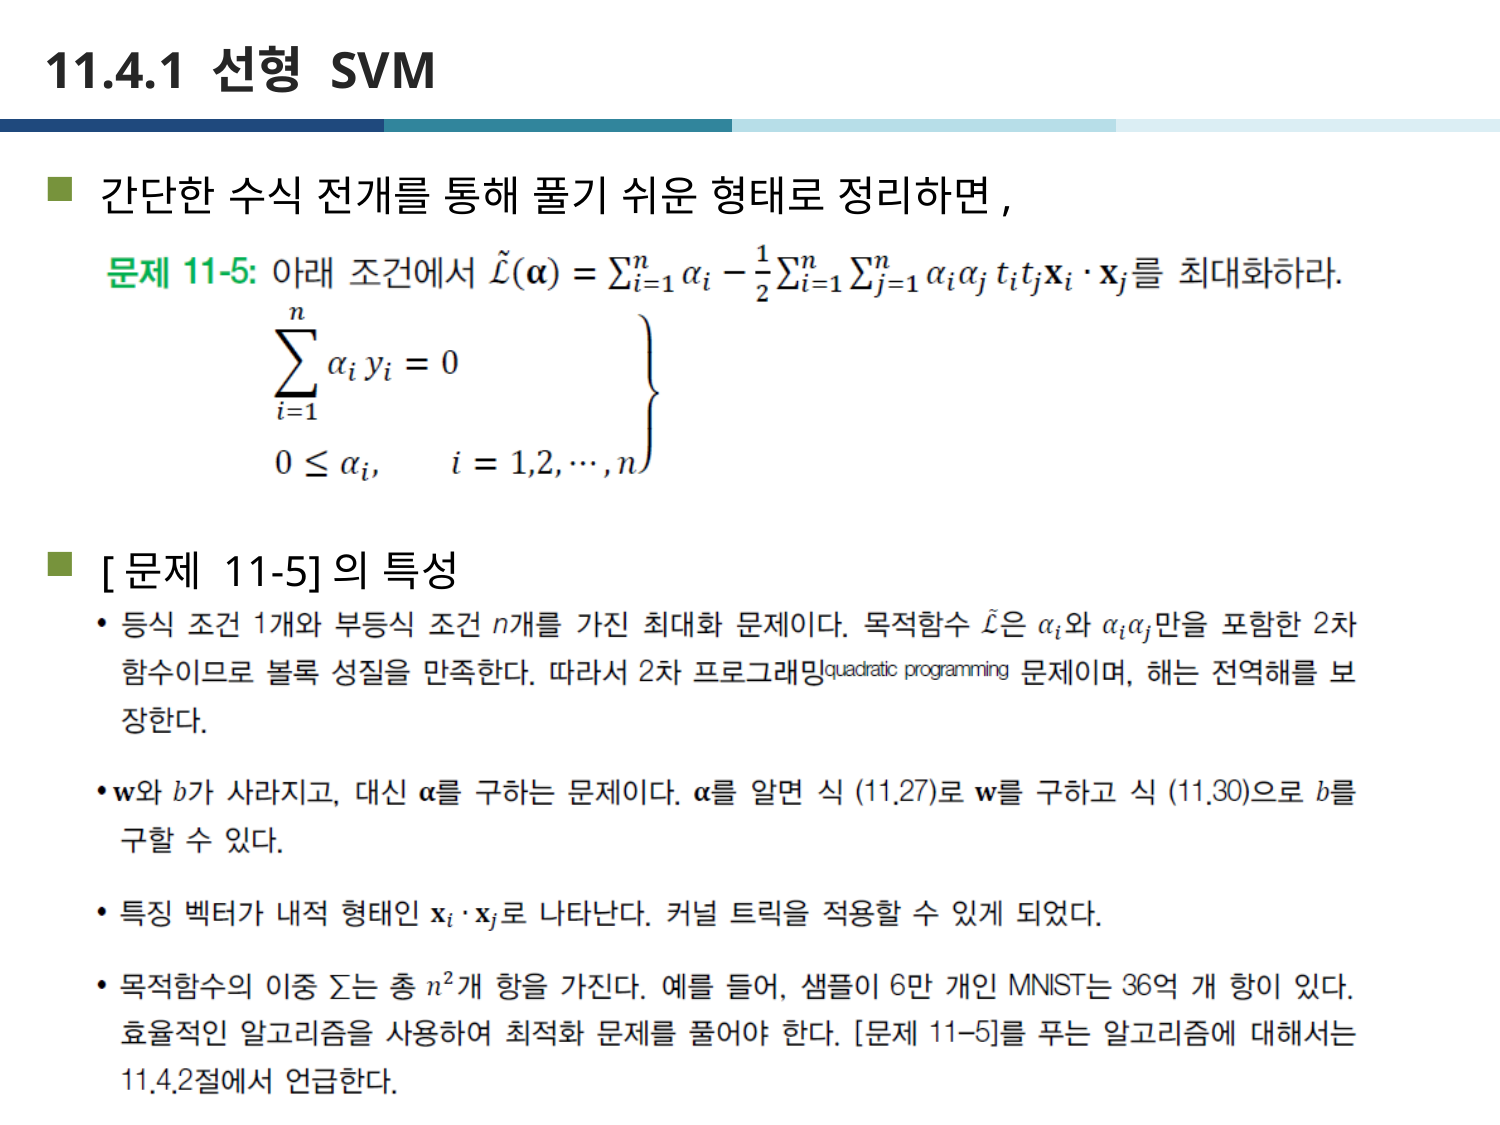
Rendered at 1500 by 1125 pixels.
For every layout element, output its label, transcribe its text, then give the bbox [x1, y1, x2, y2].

picture [100, 231, 1346, 492]
picture [88, 598, 1365, 1100]
list 간단한 수식 전개를 통해 풀기 쉬운 형태로 정리하면, [문제 11-5]의 특성 [29, 136, 1471, 1083]
title 11.4.1 선형 SVM [29, 23, 1448, 114]
